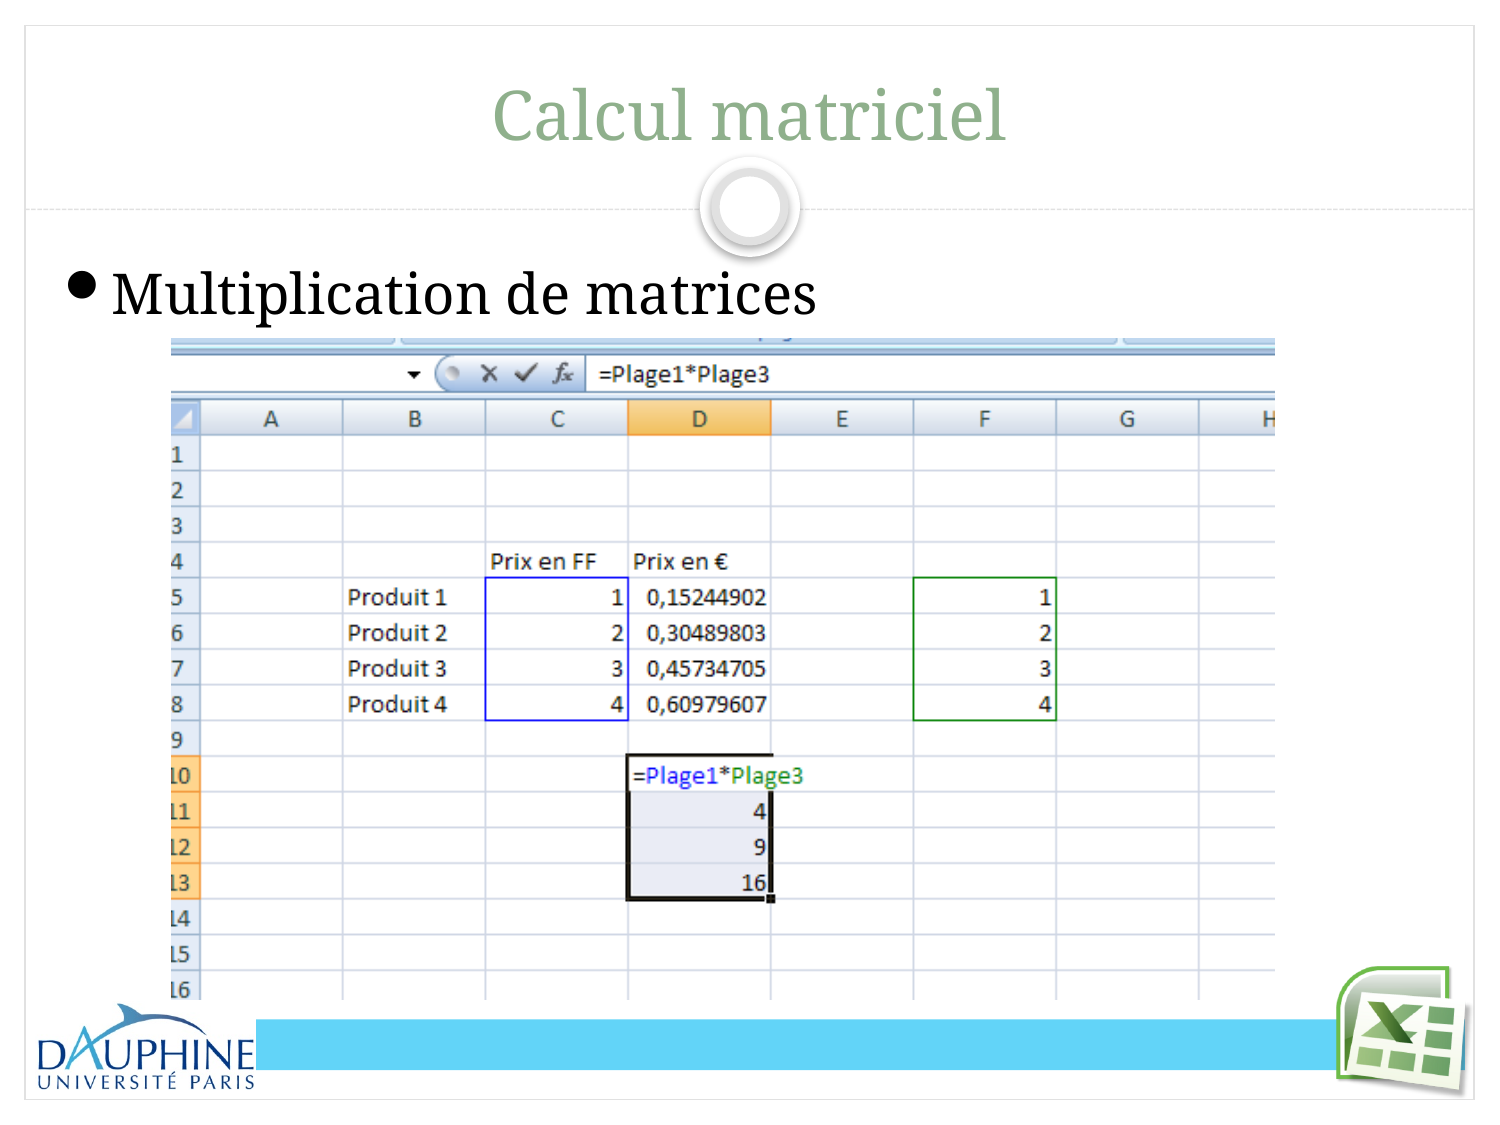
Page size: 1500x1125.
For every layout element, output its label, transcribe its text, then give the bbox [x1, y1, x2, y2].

picture [35, 1001, 256, 1090]
picture [170, 337, 1276, 1000]
title Calcul matriciel [49, 37, 1450, 162]
list Multiplication de matrices [49, 250, 1445, 1001]
picture [1324, 949, 1477, 1102]
